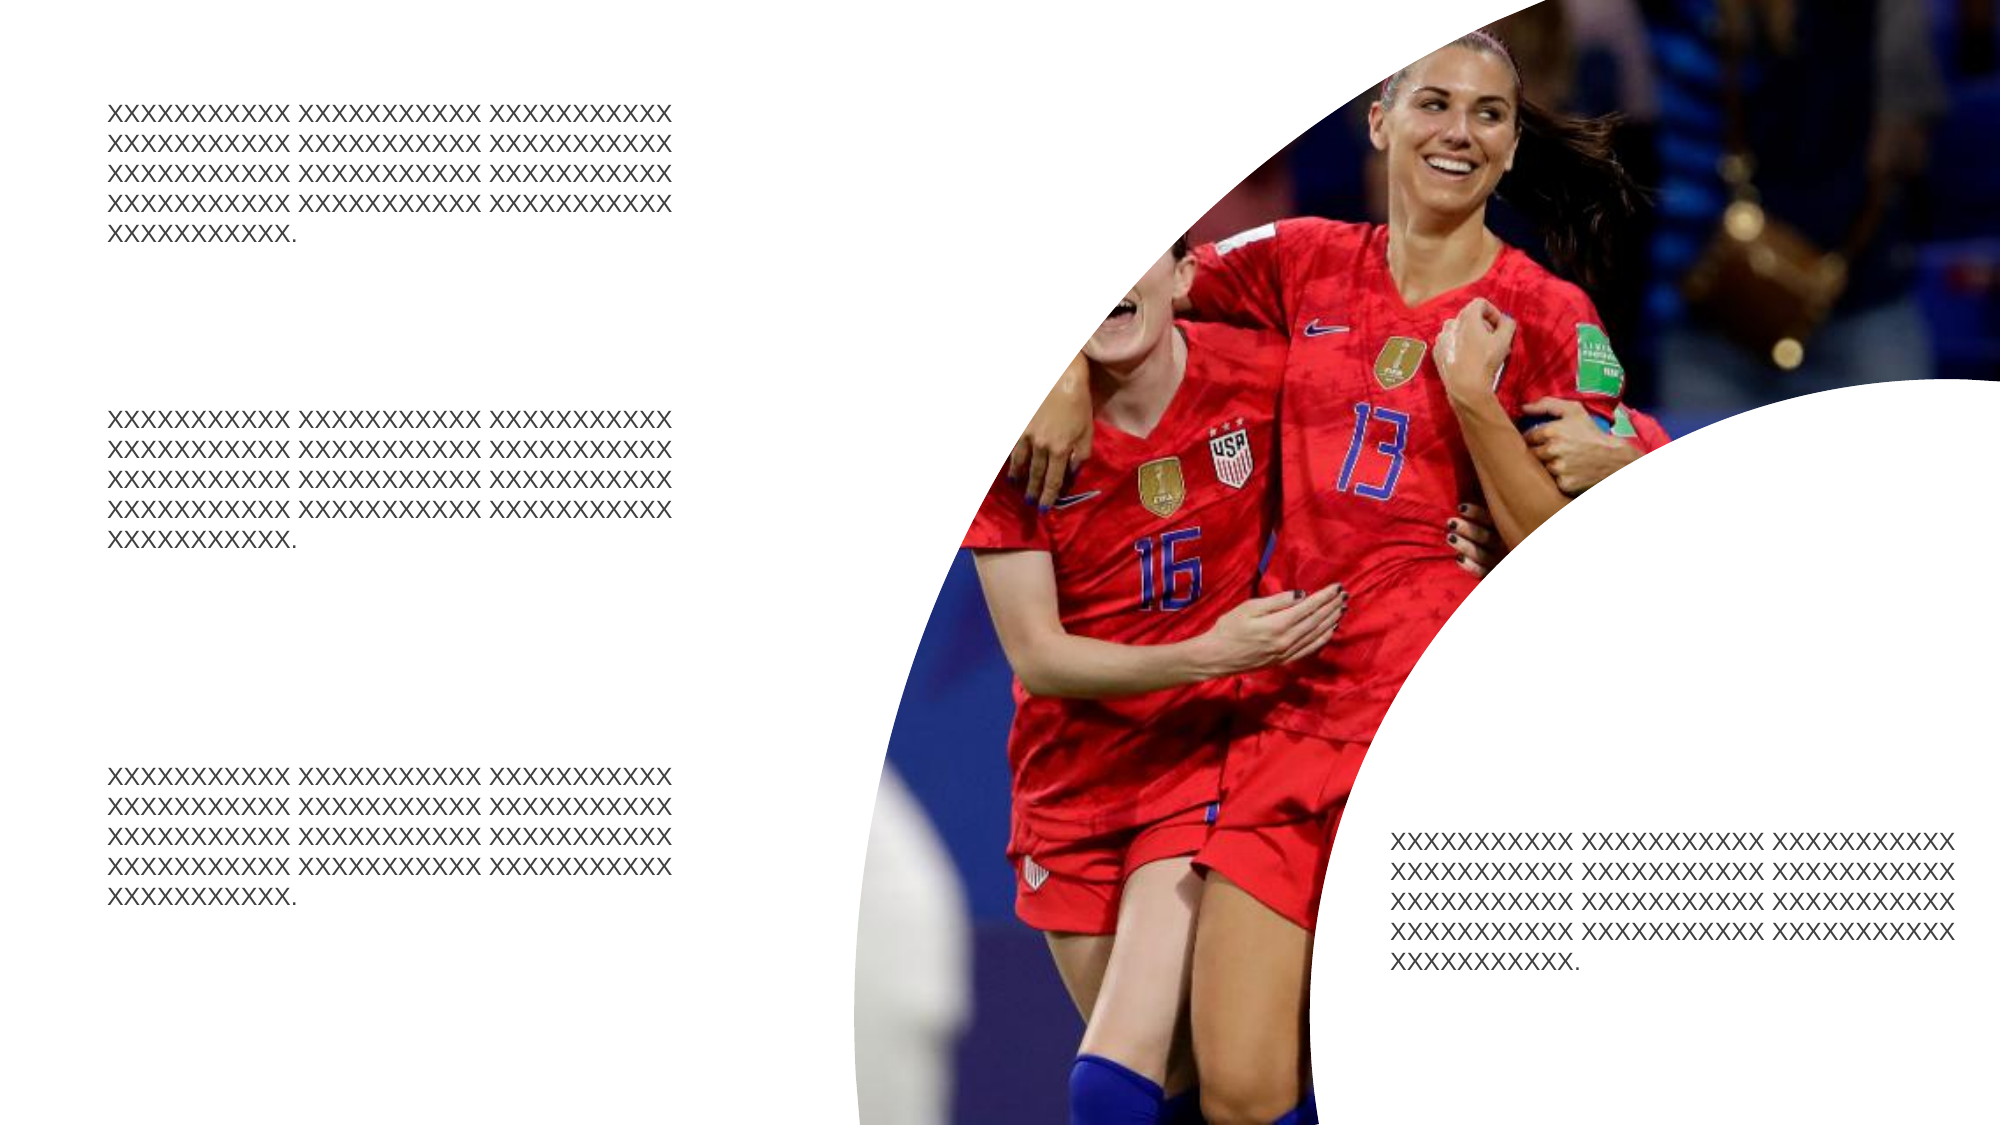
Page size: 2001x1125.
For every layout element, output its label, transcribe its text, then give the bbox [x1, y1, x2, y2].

text_box XXXXXXXXXXX XXXXXXXXXXX XXXXXXXXXXX XXXXXXXXXXX XXXXXXXXXXX XXXXXXXXXXX XXXXXXXXXXX XXXXXXXXXXX XXXXXXXXXXX XXXXXXXXXXX XXXXXXXXXXX XXXXXXXXXXX XXXXXXXXXXX. [92, 753, 717, 918]
text_box XXXXXXXXXXX XXXXXXXXXXX XXXXXXXXXXX XXXXXXXXXXX XXXXXXXXXXX XXXXXXXXXXX XXXXXXXXXXX XXXXXXXXXXX XXXXXXXXXXX XXXXXXXXXXX XXXXXXXXXXX XXXXXXXXXXX XXXXXXXXXXX. [92, 395, 717, 561]
text_box XXXXXXXXXXX XXXXXXXXXXX XXXXXXXXXXX XXXXXXXXXXX XXXXXXXXXXX XXXXXXXXXXX XXXXXXXXXXX XXXXXXXXXXX XXXXXXXXXXX XXXXXXXXXXX XXXXXXXXXXX XXXXXXXXXXX XXXXXXXXXXX. [92, 90, 717, 255]
picture [854, 0, 2000, 1125]
